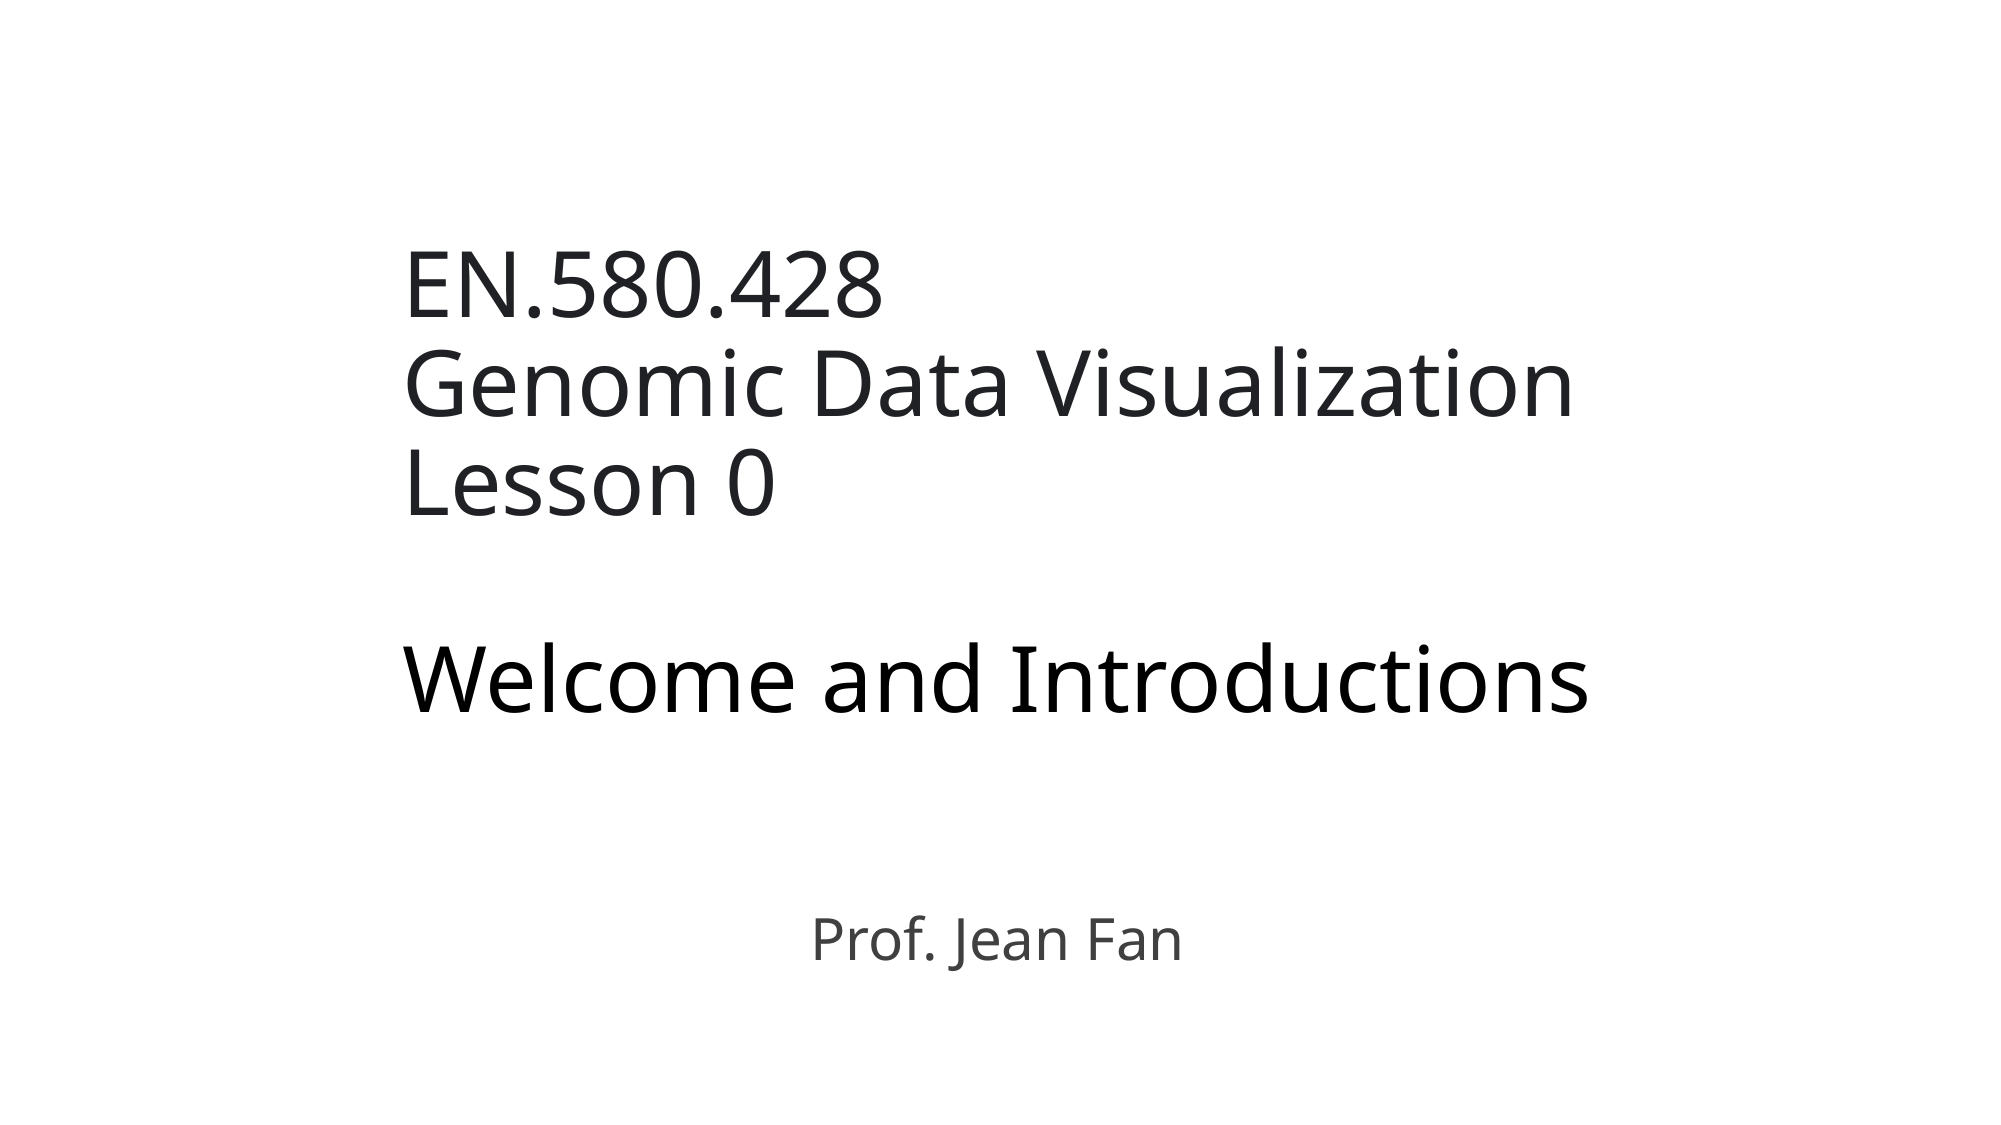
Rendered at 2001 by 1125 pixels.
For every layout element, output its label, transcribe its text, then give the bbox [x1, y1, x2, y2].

list Prof. Jean Fan [207, 902, 1789, 982]
title EN.580.428 Genomic Data Visualization Lesson 0 Welcome and Introductions [207, 211, 1789, 760]
